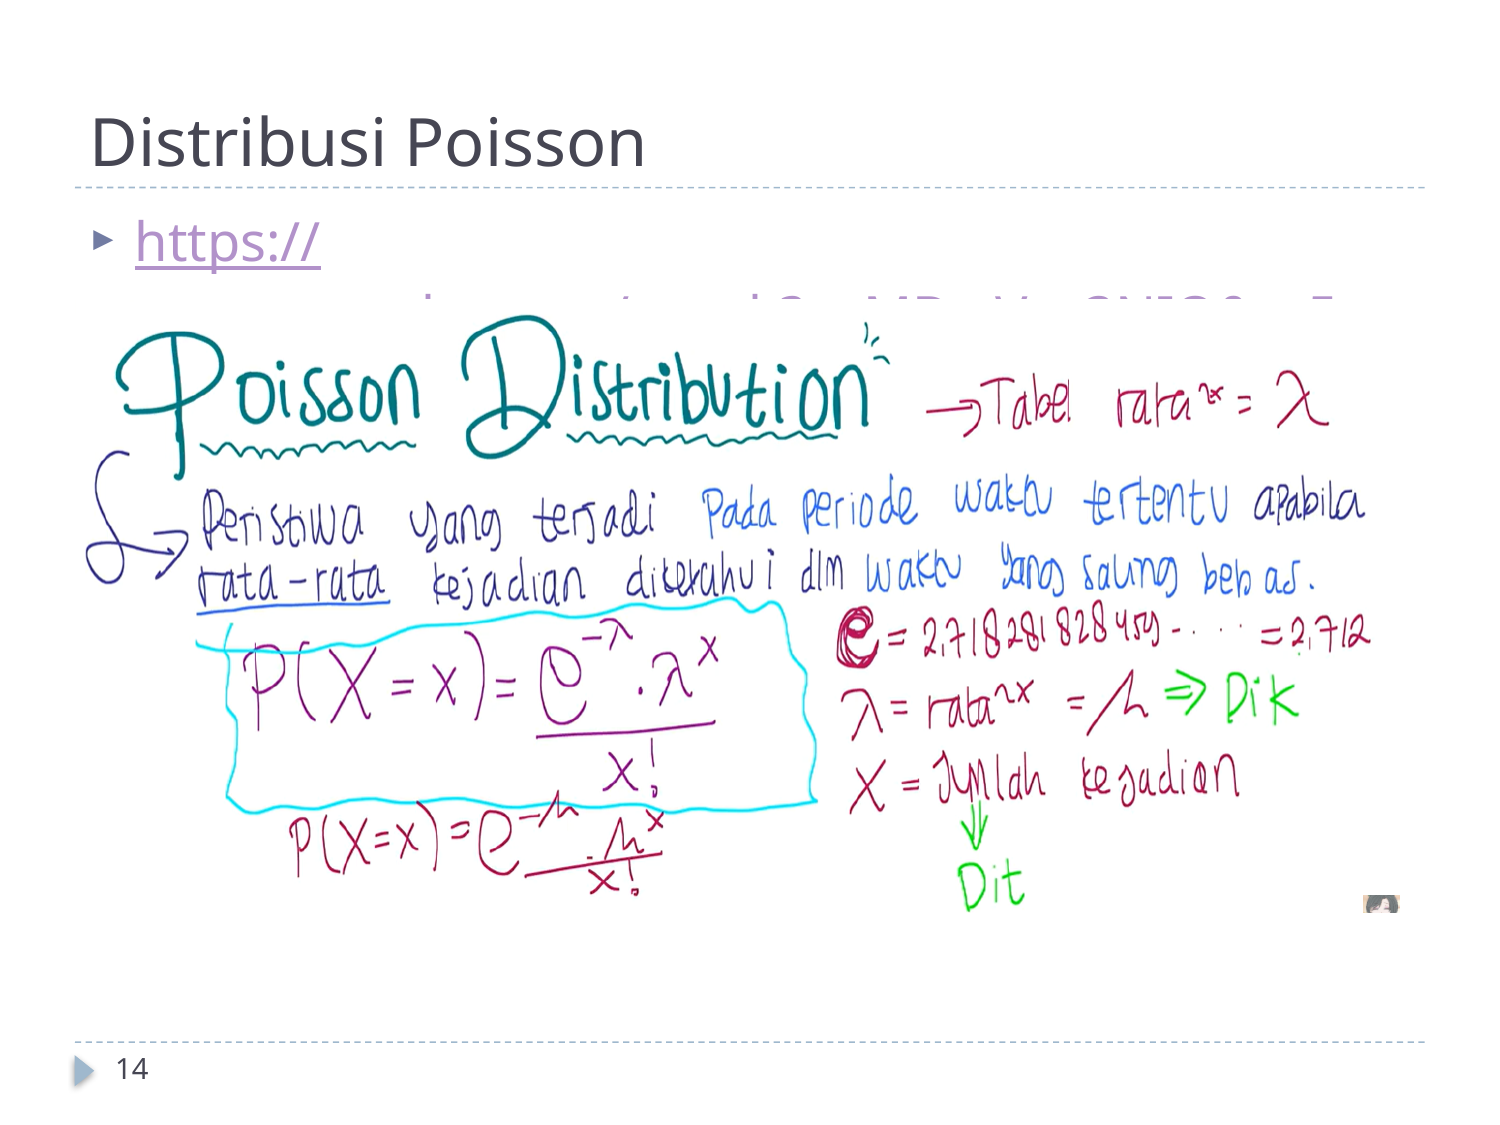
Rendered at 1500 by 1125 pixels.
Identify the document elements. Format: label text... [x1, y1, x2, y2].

list https://www.youtube.com/watch?v=MD-cVxv3NIQ&t=5s [75, 200, 1425, 1010]
title Distribusi Poisson [75, 24, 1425, 188]
slide_number 14 [100, 1042, 426, 1103]
picture [74, 299, 1400, 913]
